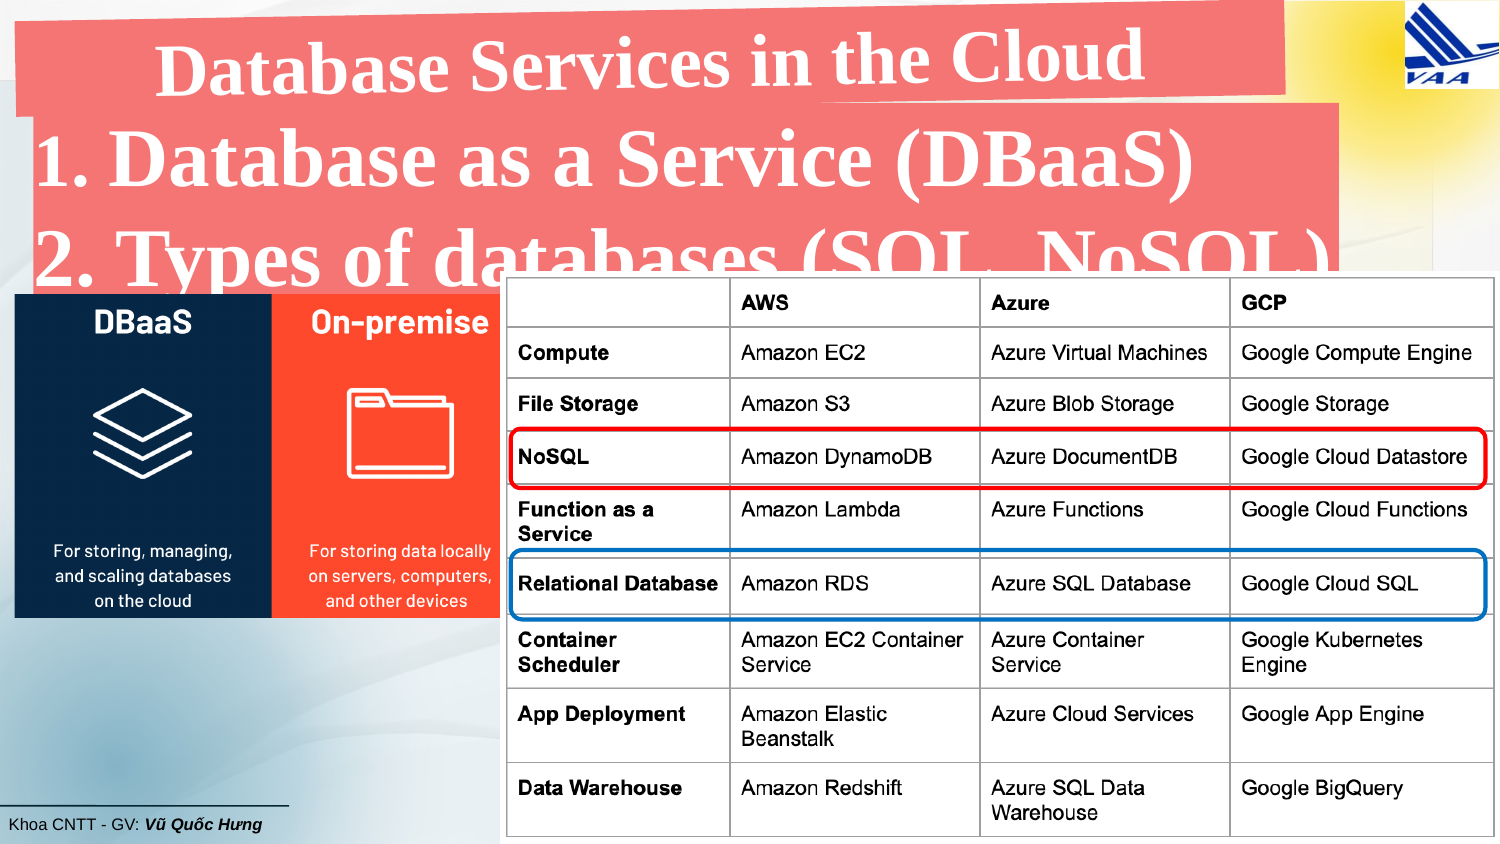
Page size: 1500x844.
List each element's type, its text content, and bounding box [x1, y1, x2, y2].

picture [14, 271, 1500, 844]
title 1. Database as a Service (DBaaS) 2. Types of databases (SQL, NoSQL) [33, 102, 1339, 292]
picture [1405, 1, 1499, 89]
title Database Services in the Cloud [14, 0, 1286, 117]
